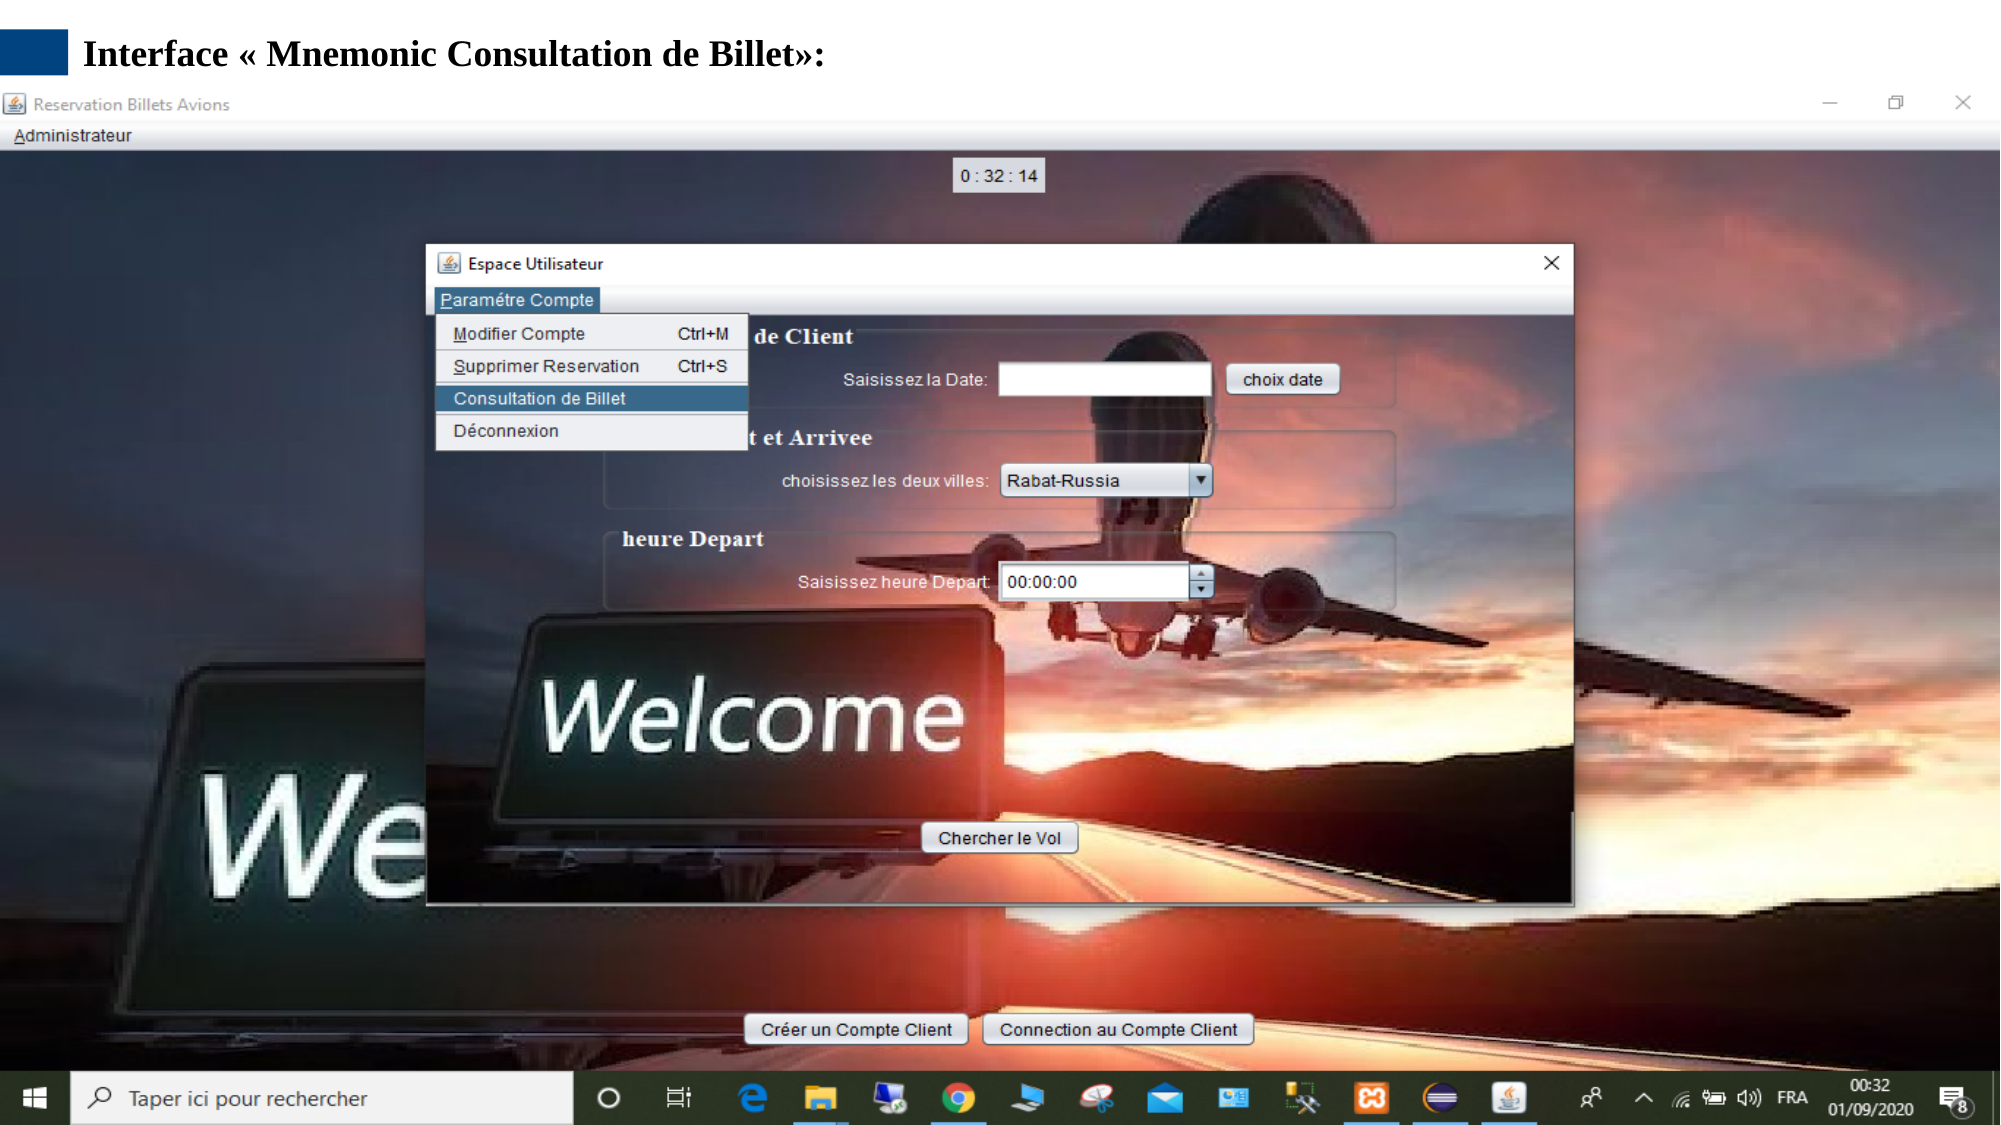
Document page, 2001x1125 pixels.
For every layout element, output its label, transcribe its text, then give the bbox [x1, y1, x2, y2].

text_box Interface « Mnemonic Consultation de Billet»: [68, 21, 1124, 82]
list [0, 89, 2000, 1125]
text_box [0, 28, 69, 76]
